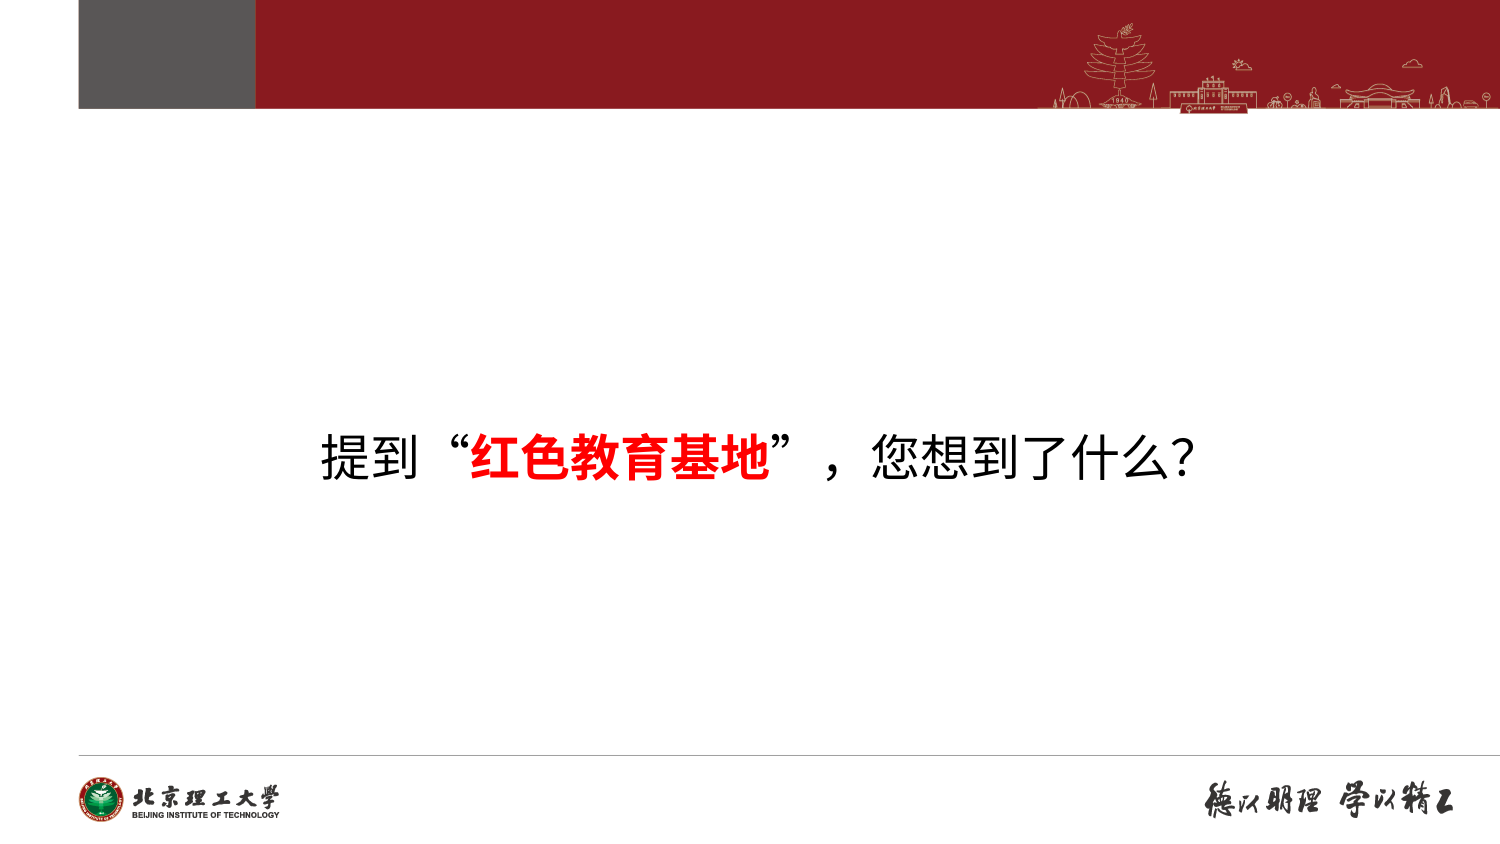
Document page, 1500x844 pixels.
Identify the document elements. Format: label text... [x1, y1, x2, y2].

text_box 提到“红色教育基地”，您想到了什么？ [303, 416, 1238, 496]
picture [0, 0, 1500, 844]
